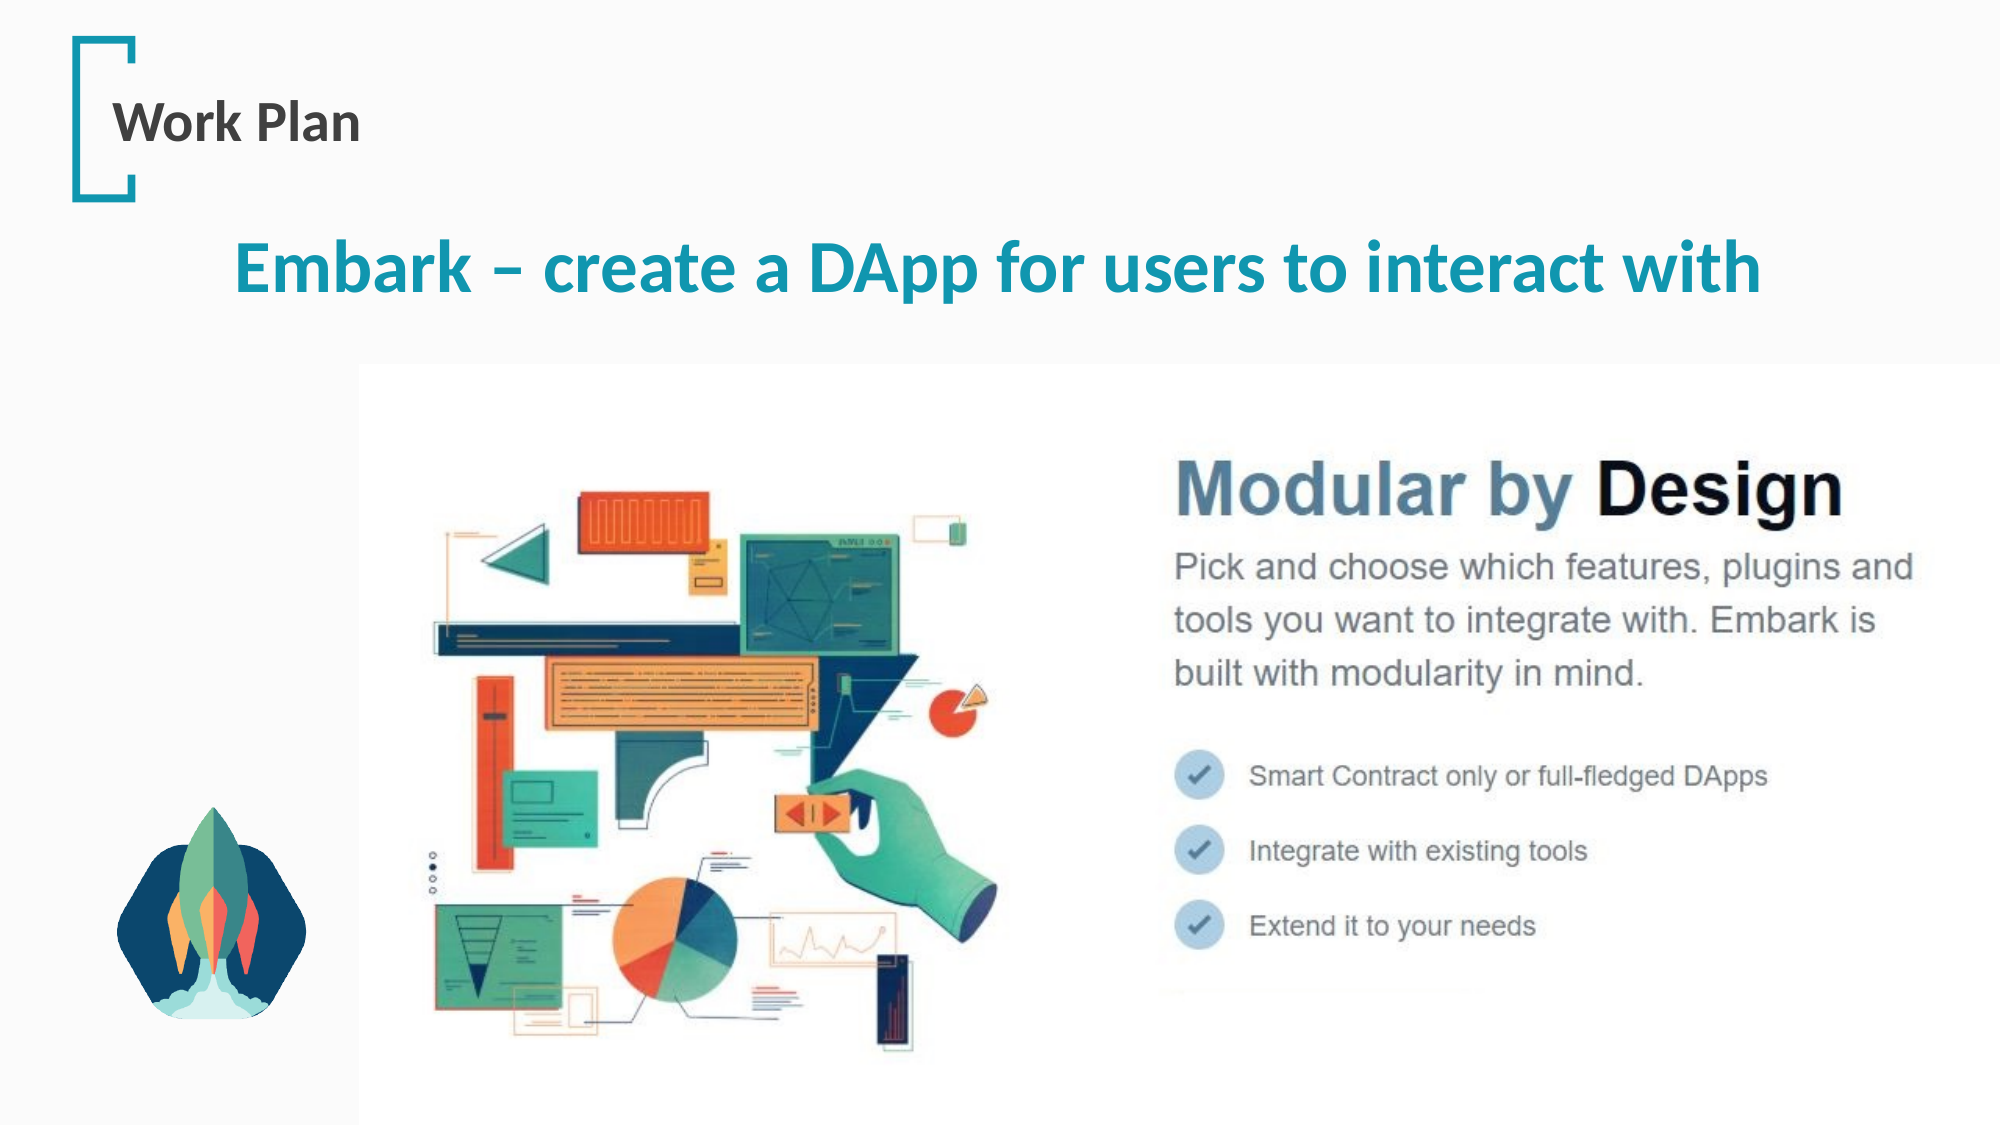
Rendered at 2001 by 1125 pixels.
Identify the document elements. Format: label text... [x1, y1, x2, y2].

picture [95, 798, 330, 1033]
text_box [72, 35, 739, 203]
text_box Embark – create a DApp for users to interact with [219, 209, 1780, 315]
picture [359, 364, 2000, 1125]
